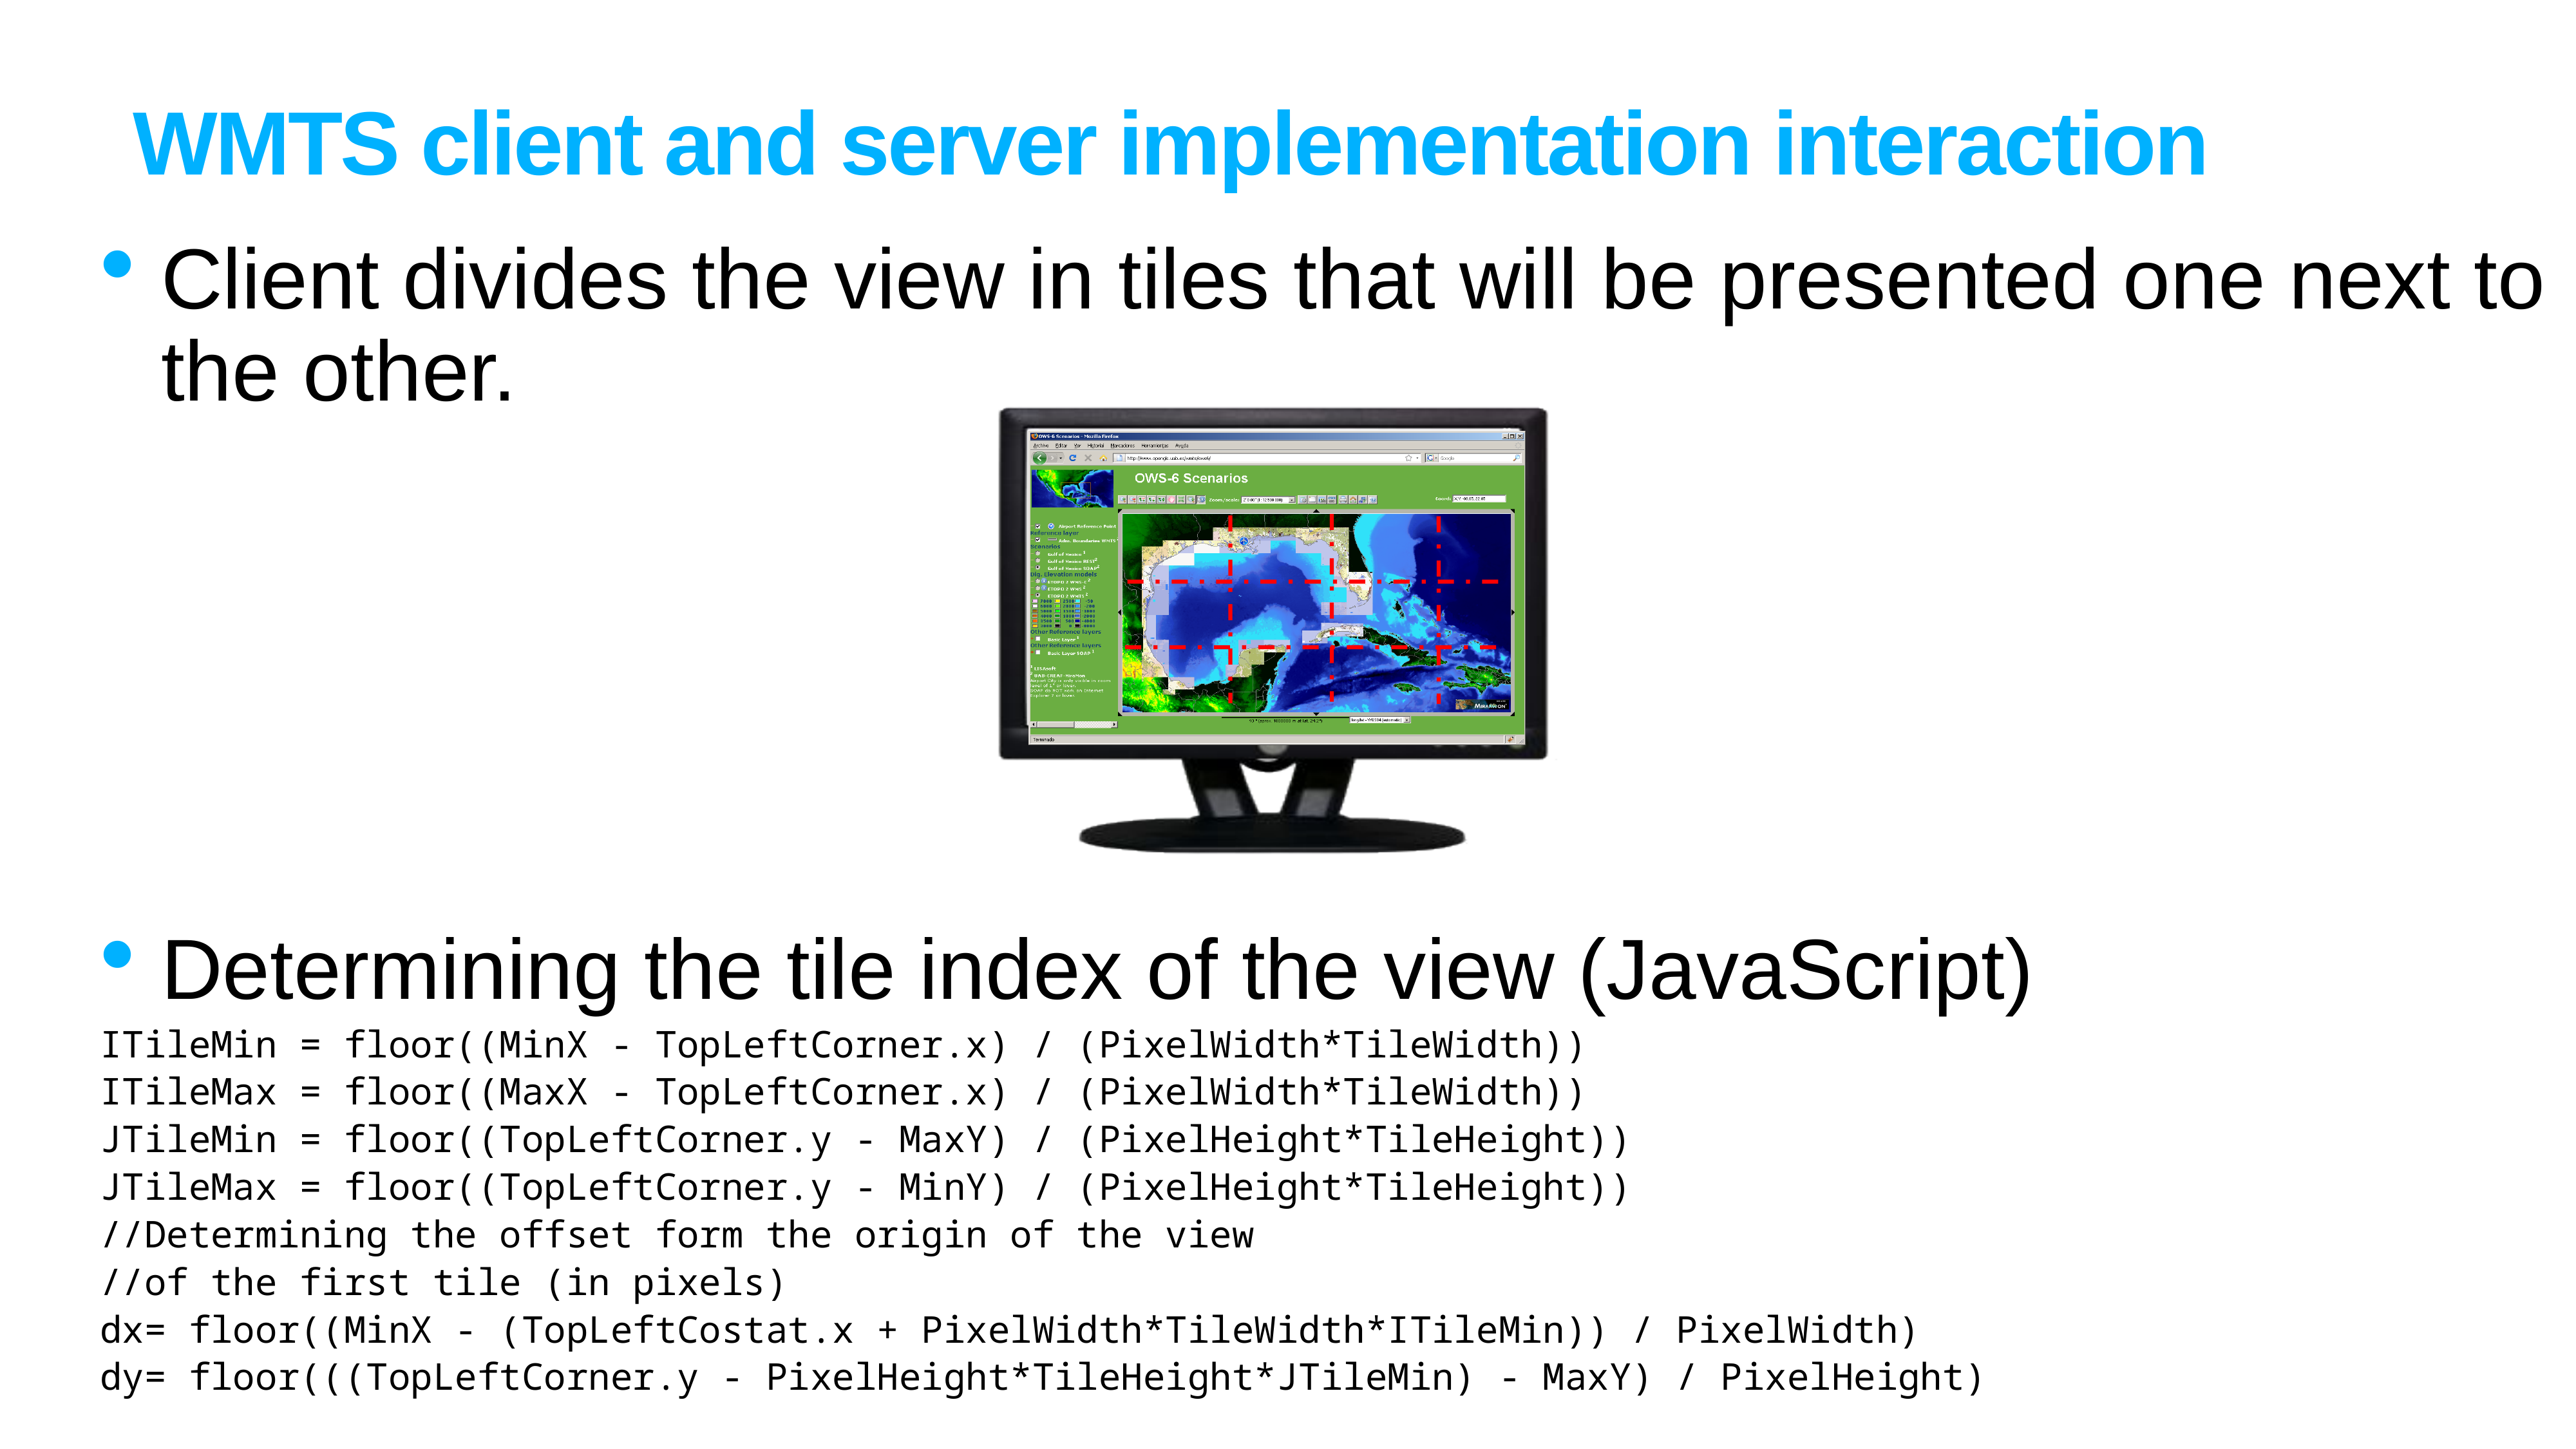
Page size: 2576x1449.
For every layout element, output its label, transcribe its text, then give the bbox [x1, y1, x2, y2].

list Client divides the view in tiles that will be presented one next to the other. Determining the tile index of the view (JavaScript) ITileMin = floor((MinX - TopLeftCorner.x) / (PixelWidth*TileWidth)) ITileMax = floor((MaxX - TopLeftCorner.x) / (PixelWidth*TileWidth)) JTileMin = floor((TopLeftCorner.y - MaxY) / (PixelHeight*TileHeight)) JTileMax = floor((TopLeftCorner.y - MinY) / (PixelHeight*TileHeight)) //Determining the offset form the origin of the view //of the first tile (in pixels) dx= floor((MinX - (TopLeftCostat.x + PixelWidth*TileWidth*ITileMin)) / PixelWidth) dy= floor(((TopLeftCorner.y - PixelHeight*TileHeight*JTileMin) - MaxY) / PixelHeight) [94, 229, 2576, 1409]
picture [968, 382, 1585, 886]
title WMTS client and server implementation interaction [127, 100, 2449, 229]
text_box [1124, 513, 1507, 705]
